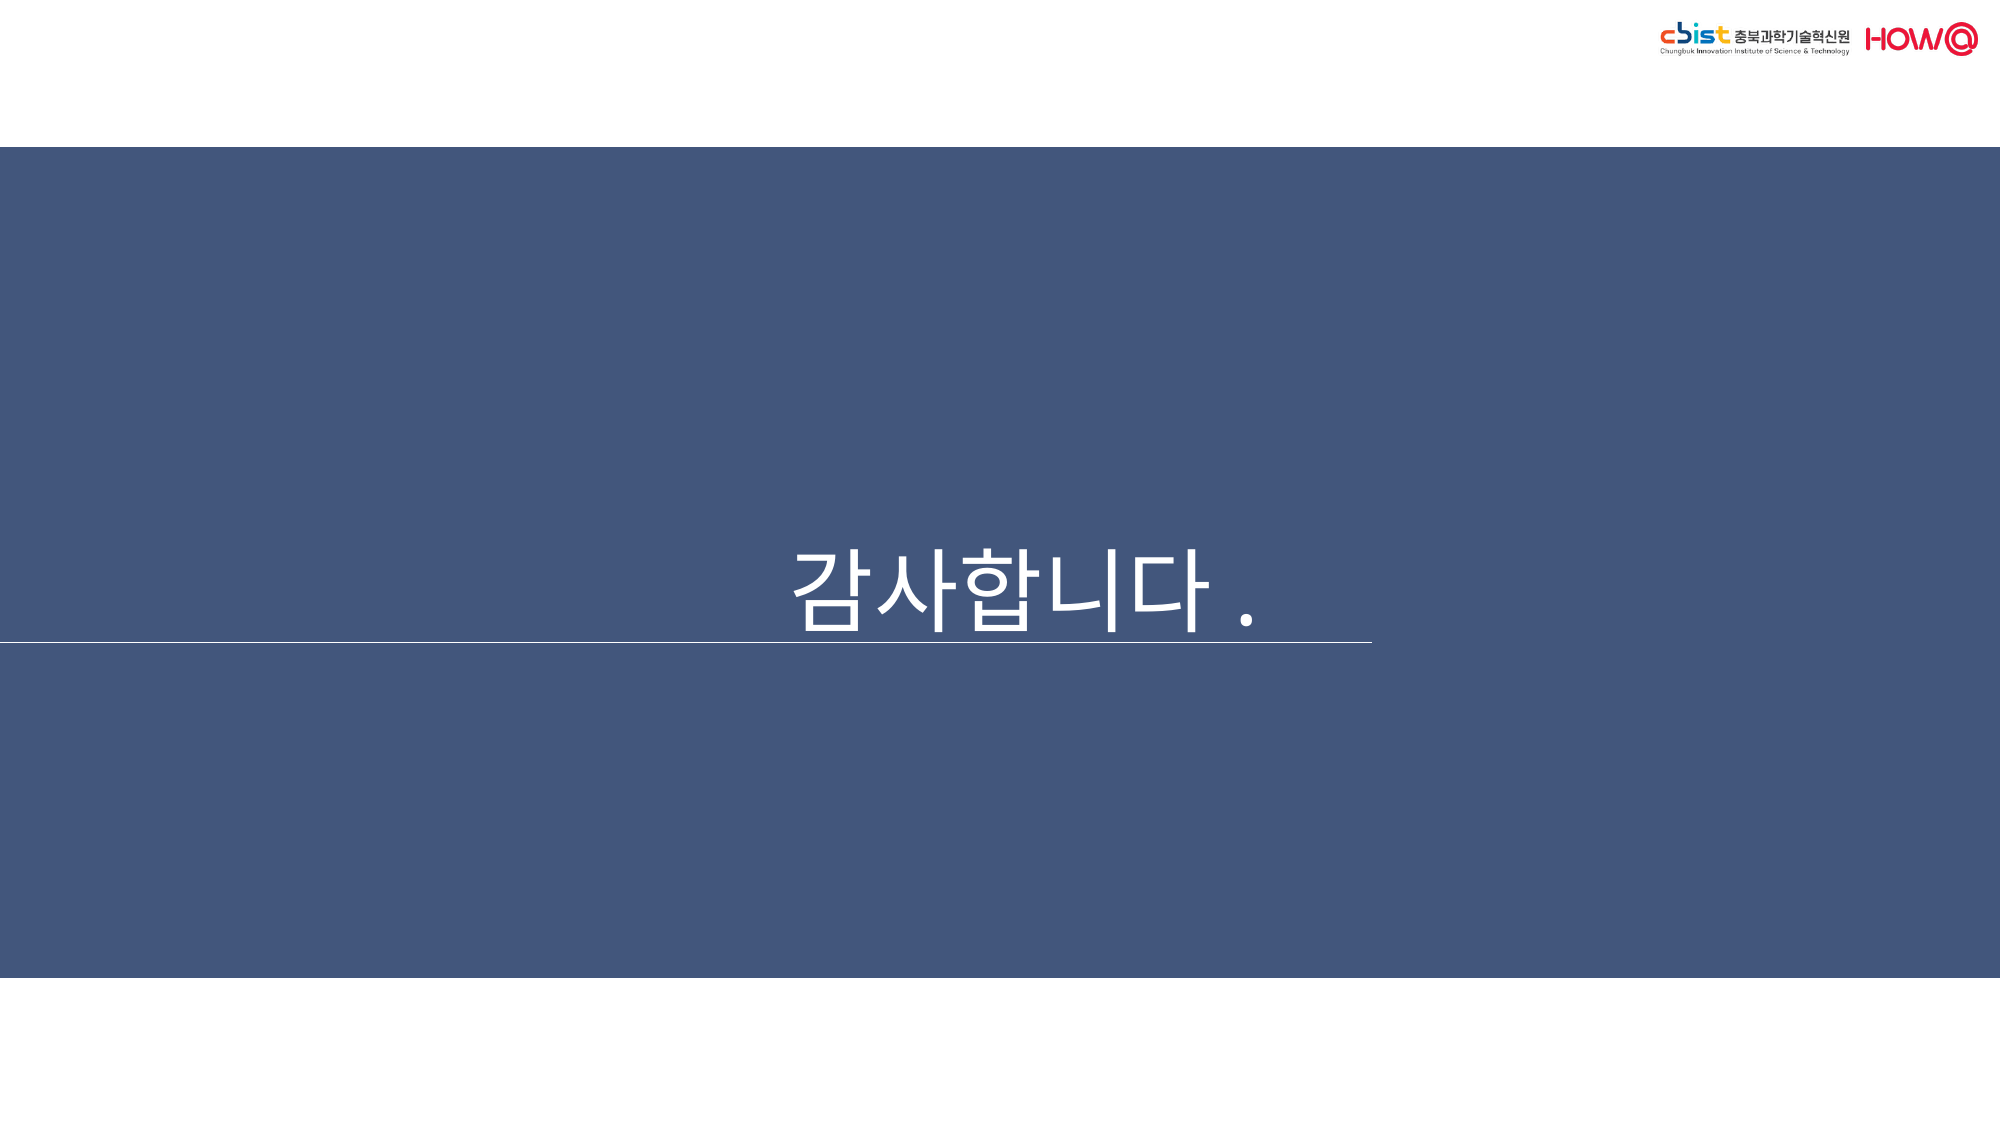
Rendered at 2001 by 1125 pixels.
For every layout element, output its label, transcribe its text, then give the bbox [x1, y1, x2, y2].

picture [1644, 5, 1978, 73]
text_box [0, 147, 2000, 978]
text_box 감사합니다. [775, 526, 1274, 641]
